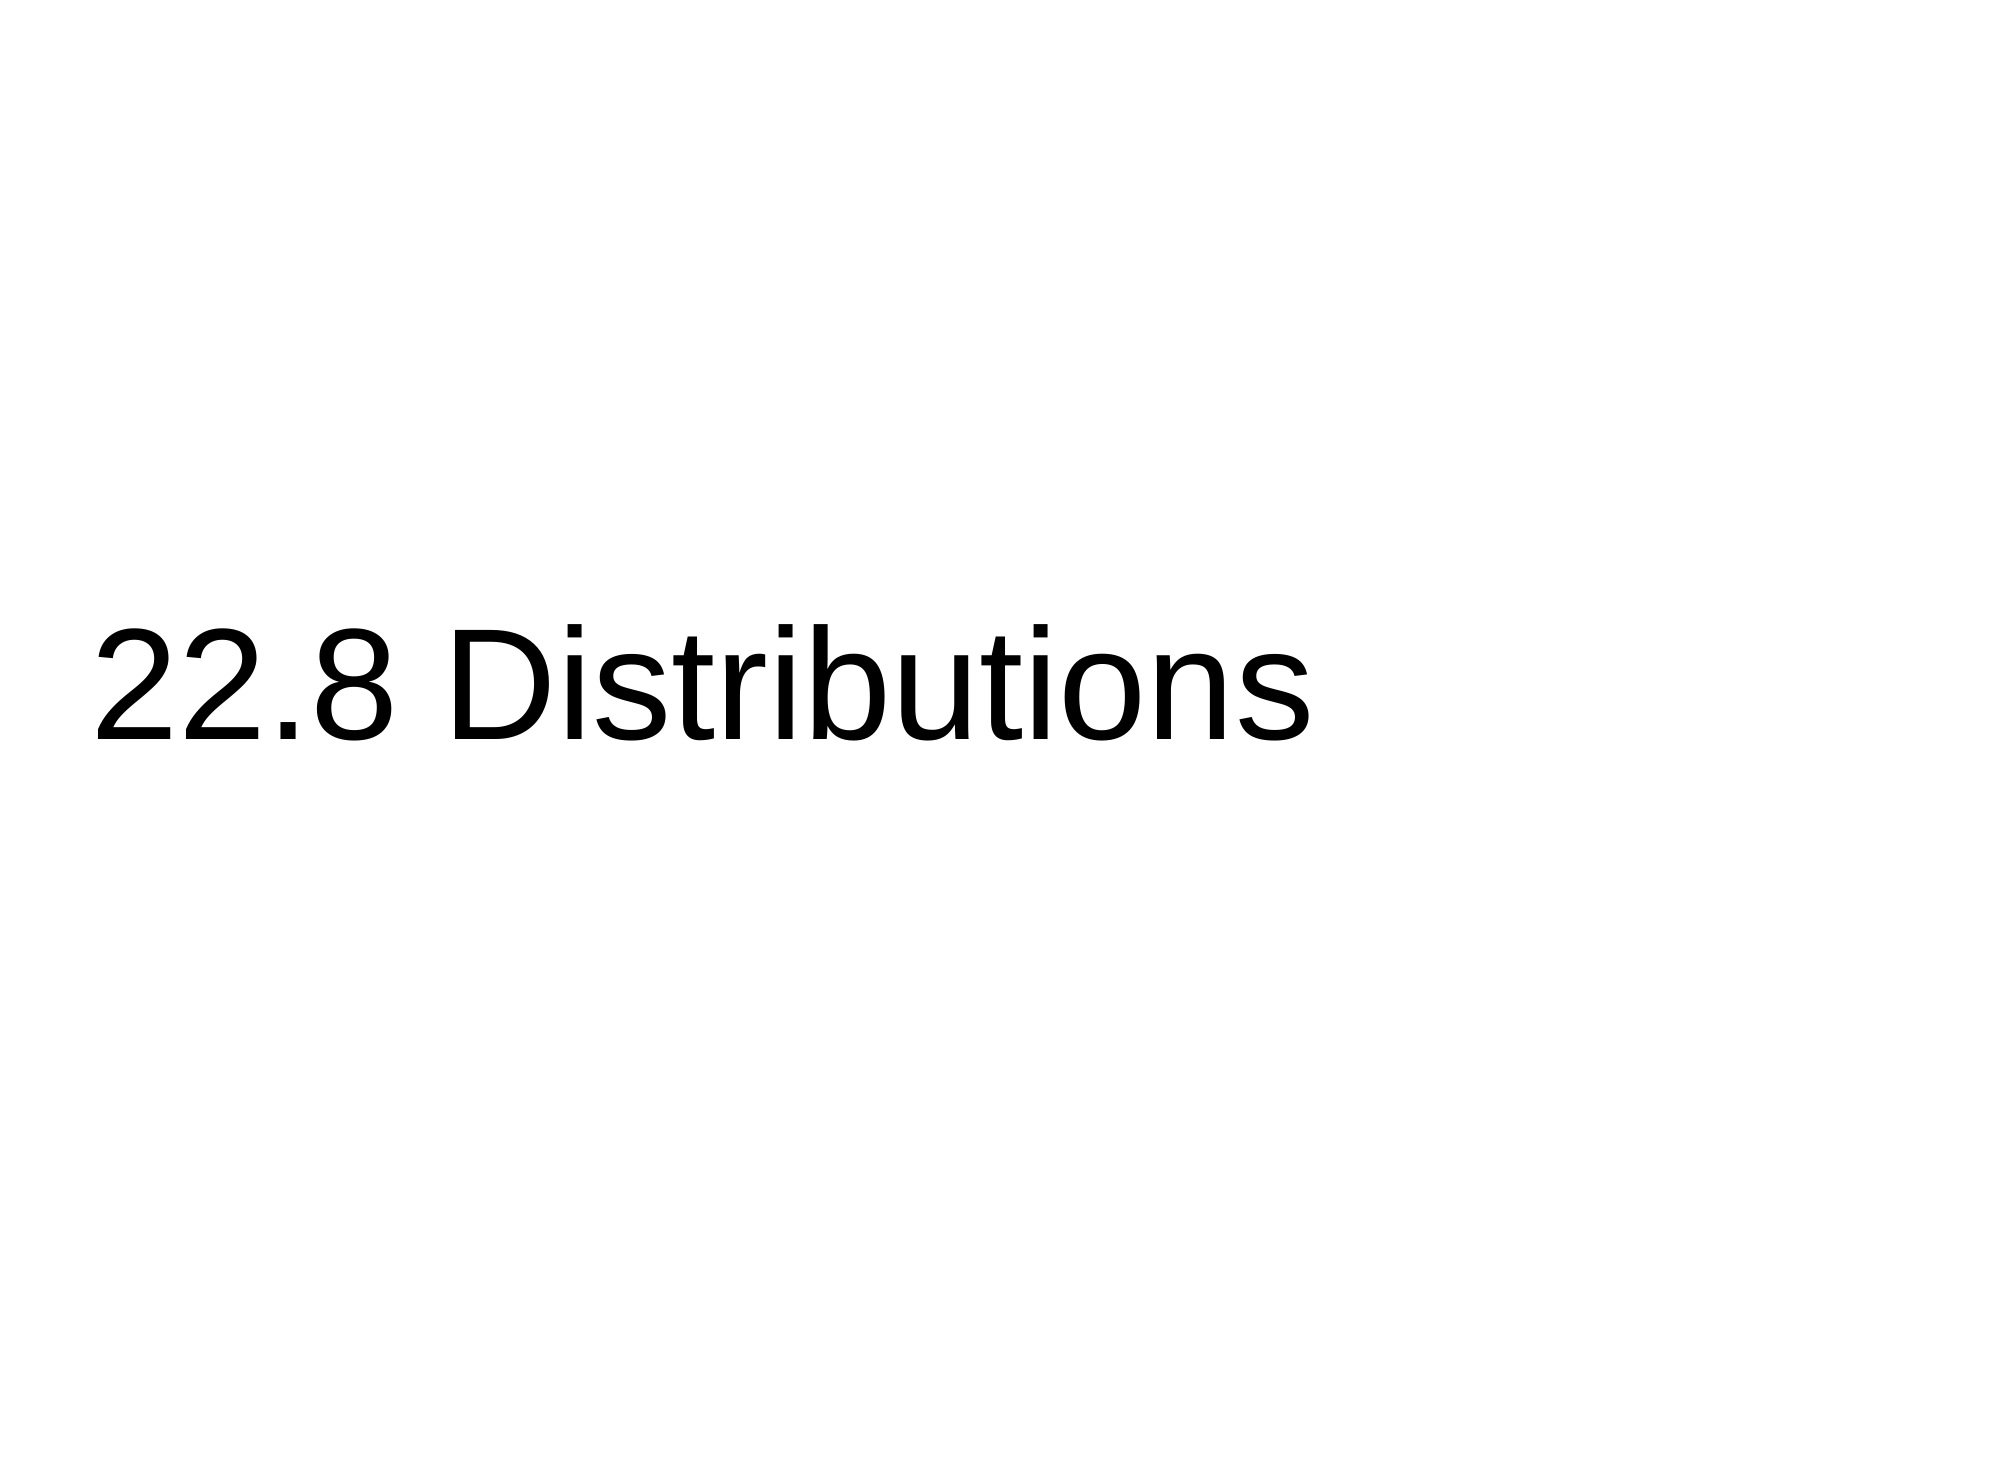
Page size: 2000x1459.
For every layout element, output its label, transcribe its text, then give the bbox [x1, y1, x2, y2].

title 22.8 Distributions [68, 211, 1932, 793]
